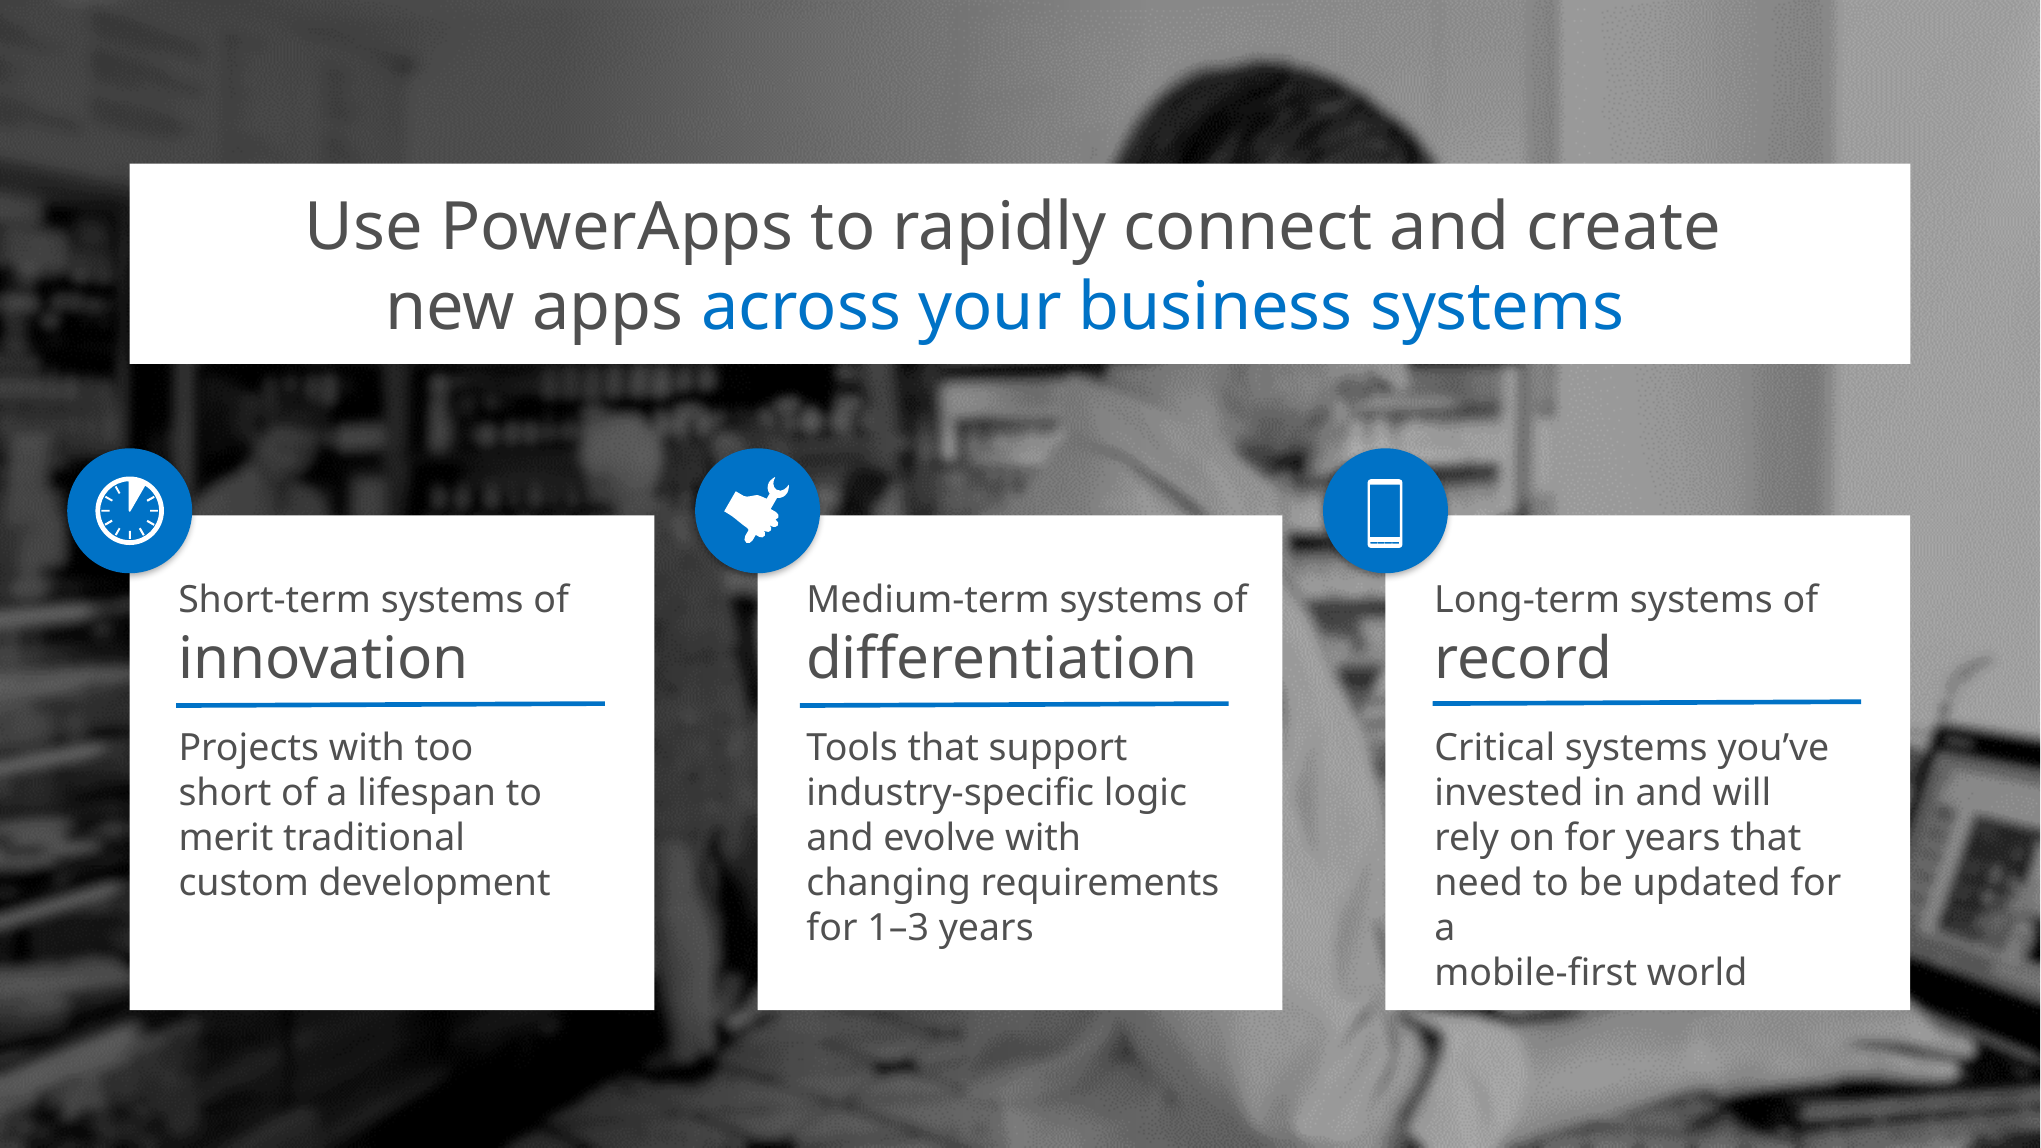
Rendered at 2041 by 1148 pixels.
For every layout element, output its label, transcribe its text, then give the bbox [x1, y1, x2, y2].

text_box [757, 515, 1283, 1011]
text_box [128, 162, 1912, 366]
picture [0, 0, 2041, 1148]
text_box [1322, 448, 1449, 574]
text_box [1385, 515, 1911, 1011]
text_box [129, 515, 655, 1011]
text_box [694, 448, 821, 574]
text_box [66, 448, 193, 574]
text_box Use PowerApps to rapidly connect and create new apps across your business systems [157, 175, 1870, 351]
